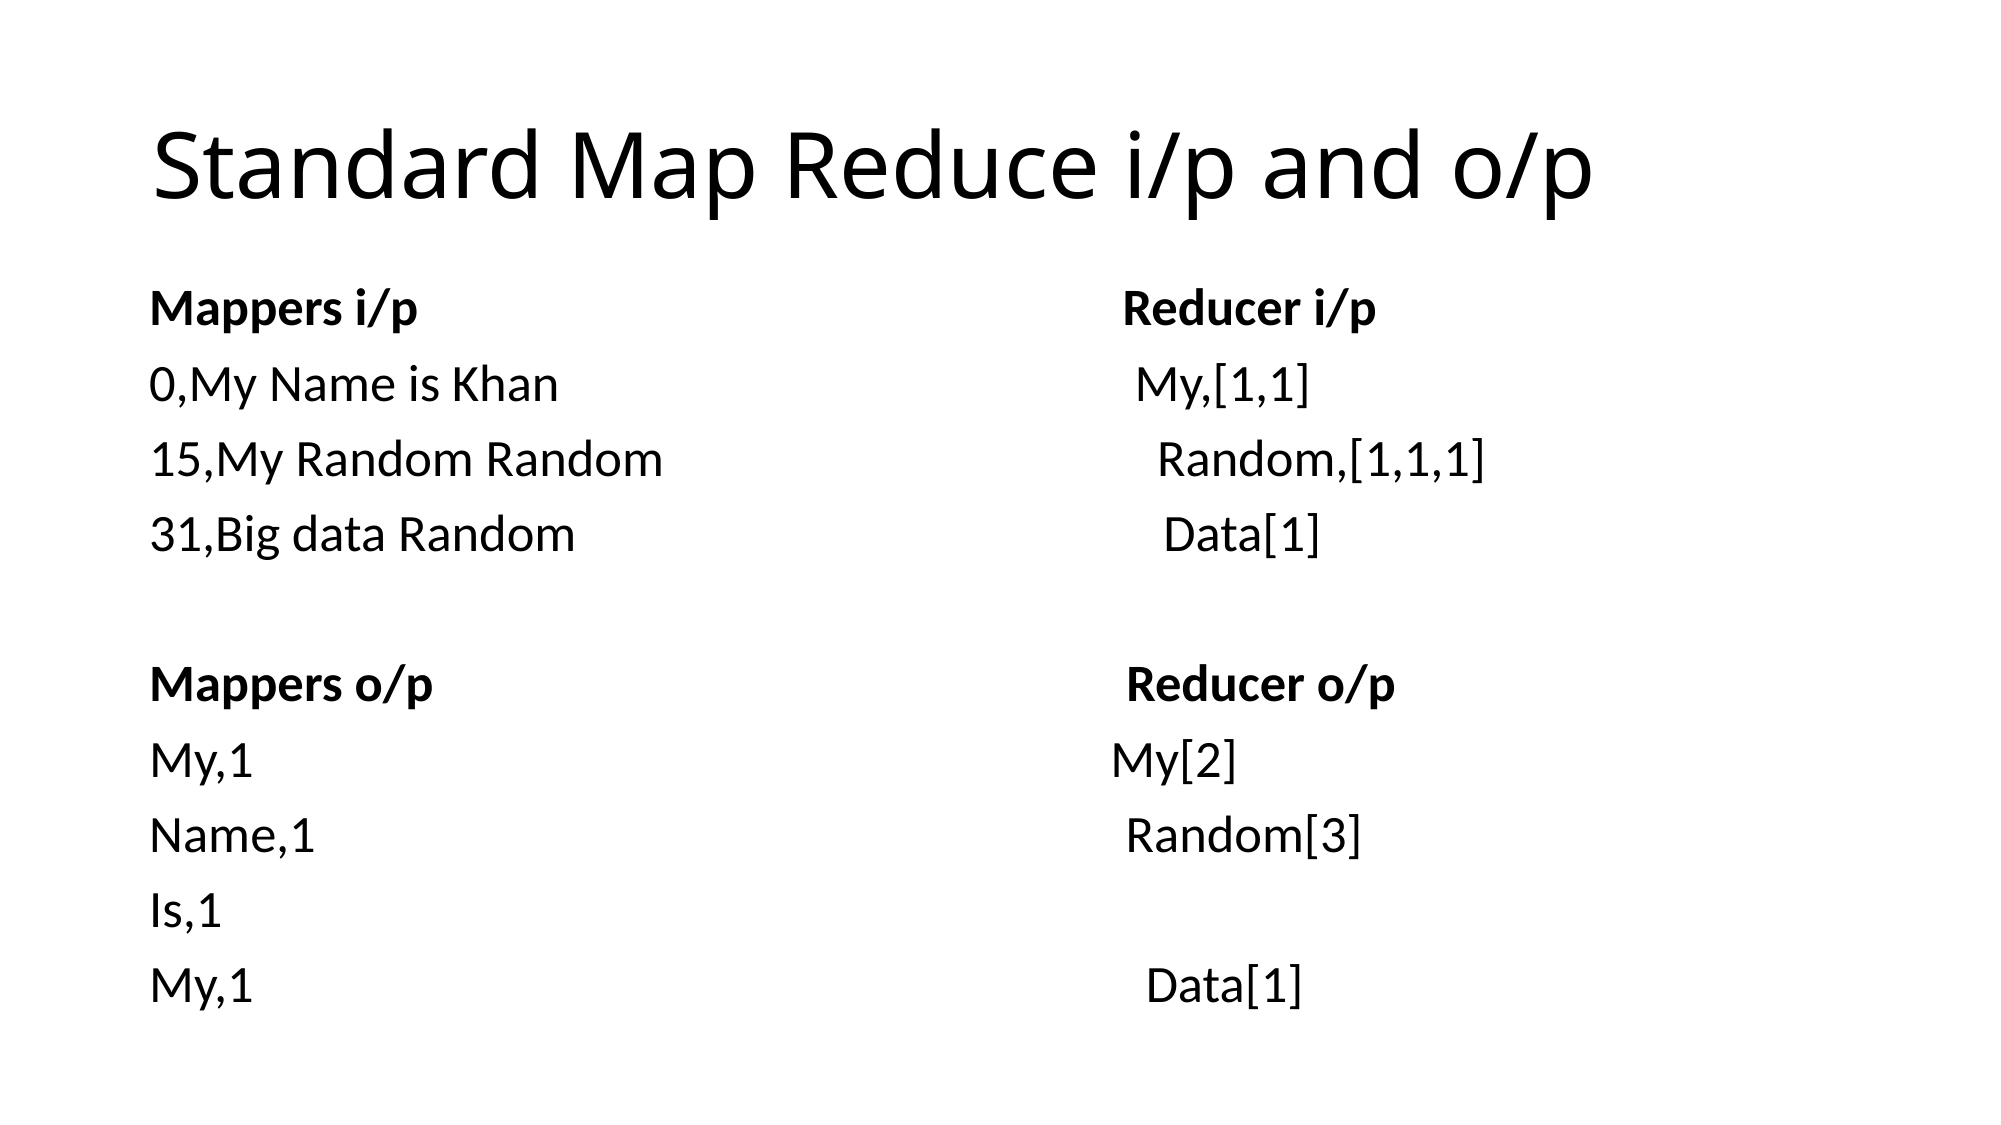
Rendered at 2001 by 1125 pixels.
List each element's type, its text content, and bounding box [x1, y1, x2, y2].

title Standard Map Reduce i/p and o/p [137, 59, 1863, 278]
list Mappers i/p Reducer i/p 0,My Name is Khan My,[1,1] 15,My Random Random Random,[1,1,1] 31,Big data Random Data[1] Mappers o/p Reducer o/p My,1 My[2] Name,1 Random[3] Is,1 My,1 Data[1] [134, 273, 1860, 1066]
